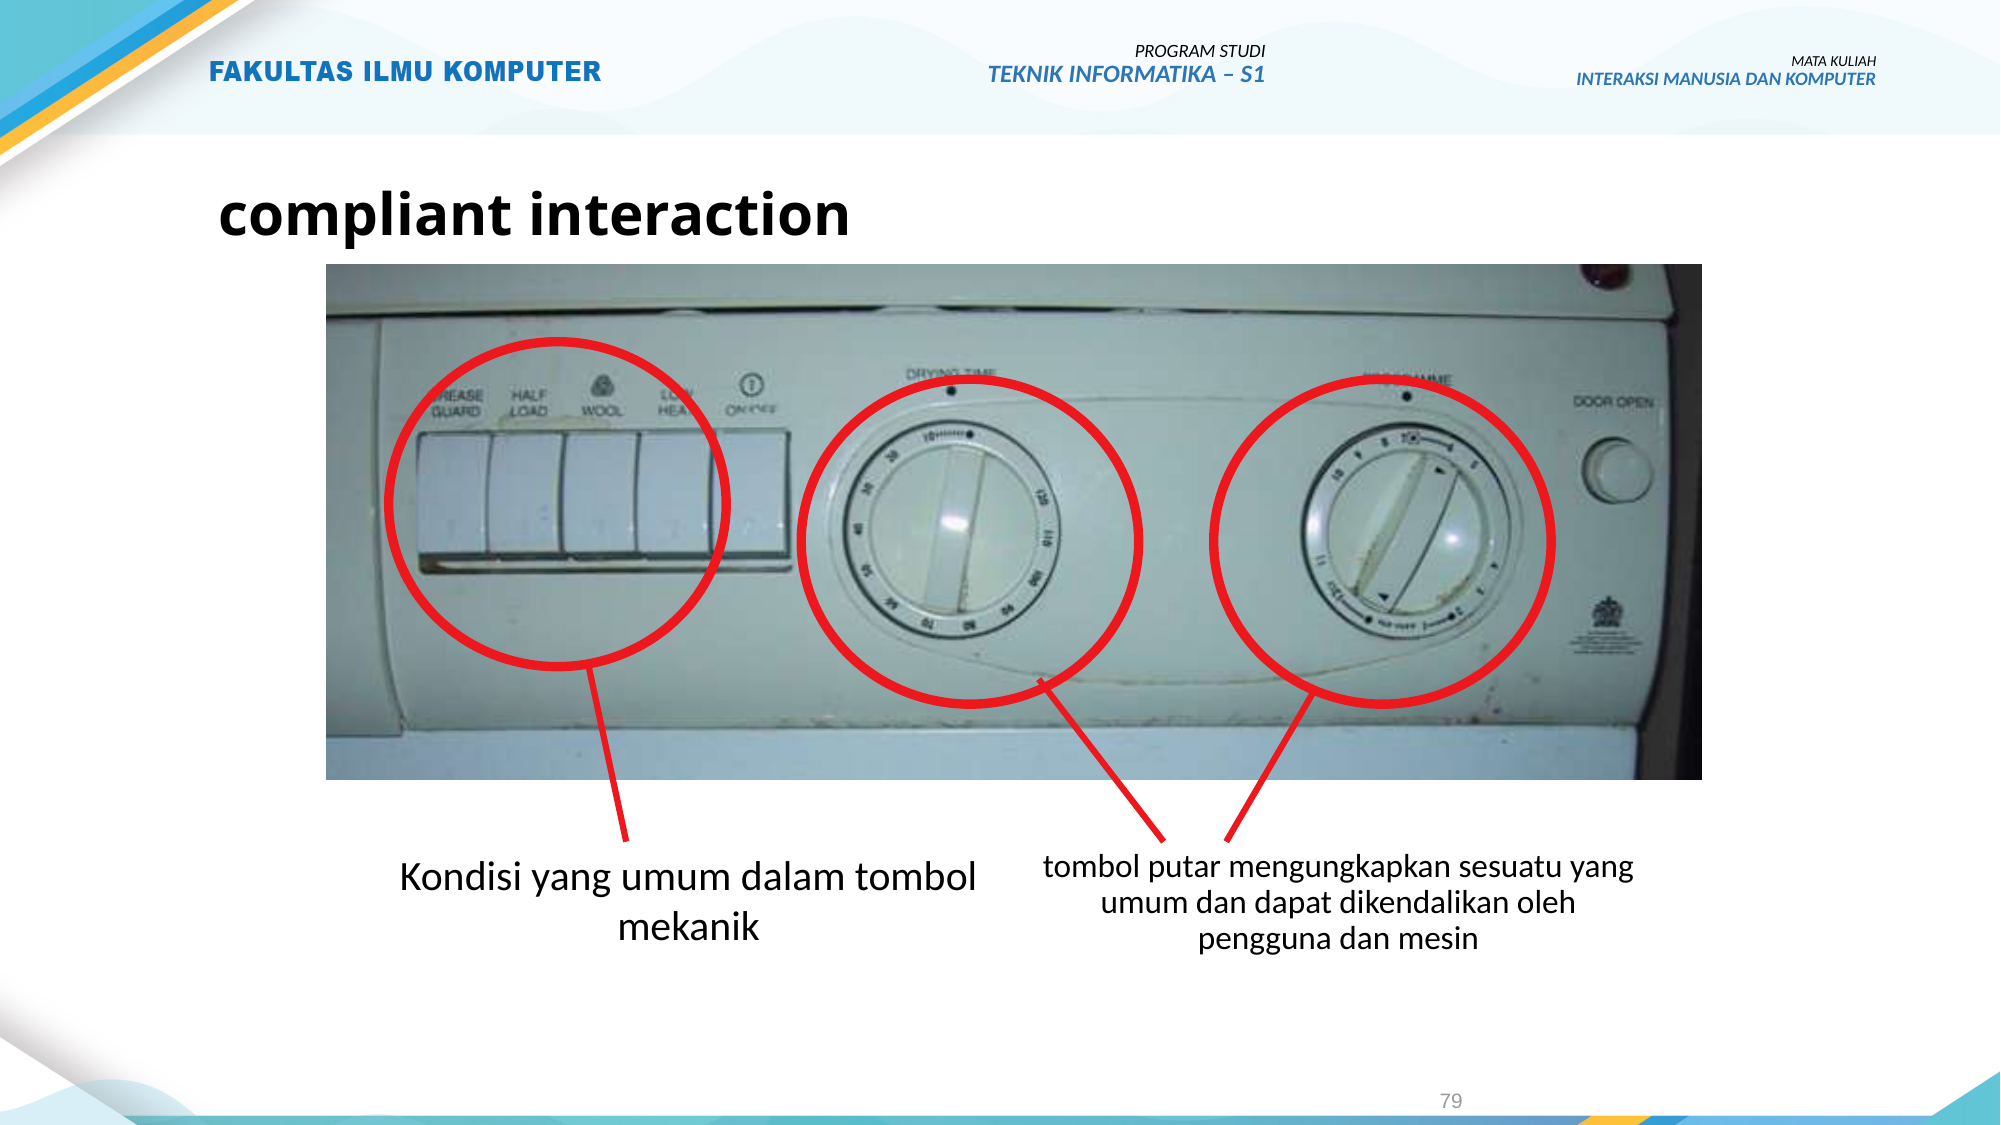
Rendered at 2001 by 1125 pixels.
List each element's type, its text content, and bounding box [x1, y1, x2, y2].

picture [0, 0, 2000, 1125]
text_box PROGRAM STUDI TEKNIK INFORMATIKA – S1 [904, 33, 1281, 118]
slide_number 79 [1337, 1053, 1463, 1114]
text_box MATA KULIAH INTERAKSI MANUSIA DAN KOMPUTER [1560, 45, 1892, 118]
list Kondisi yang umum dalam tombol mekanik [376, 841, 1002, 992]
text_box tombol putar mengungkapkan sesuatu yang umum dan dapat dikendalikan oleh pengguna dan mesin [1026, 841, 1652, 992]
text_box compliant interaction [203, 122, 1849, 311]
